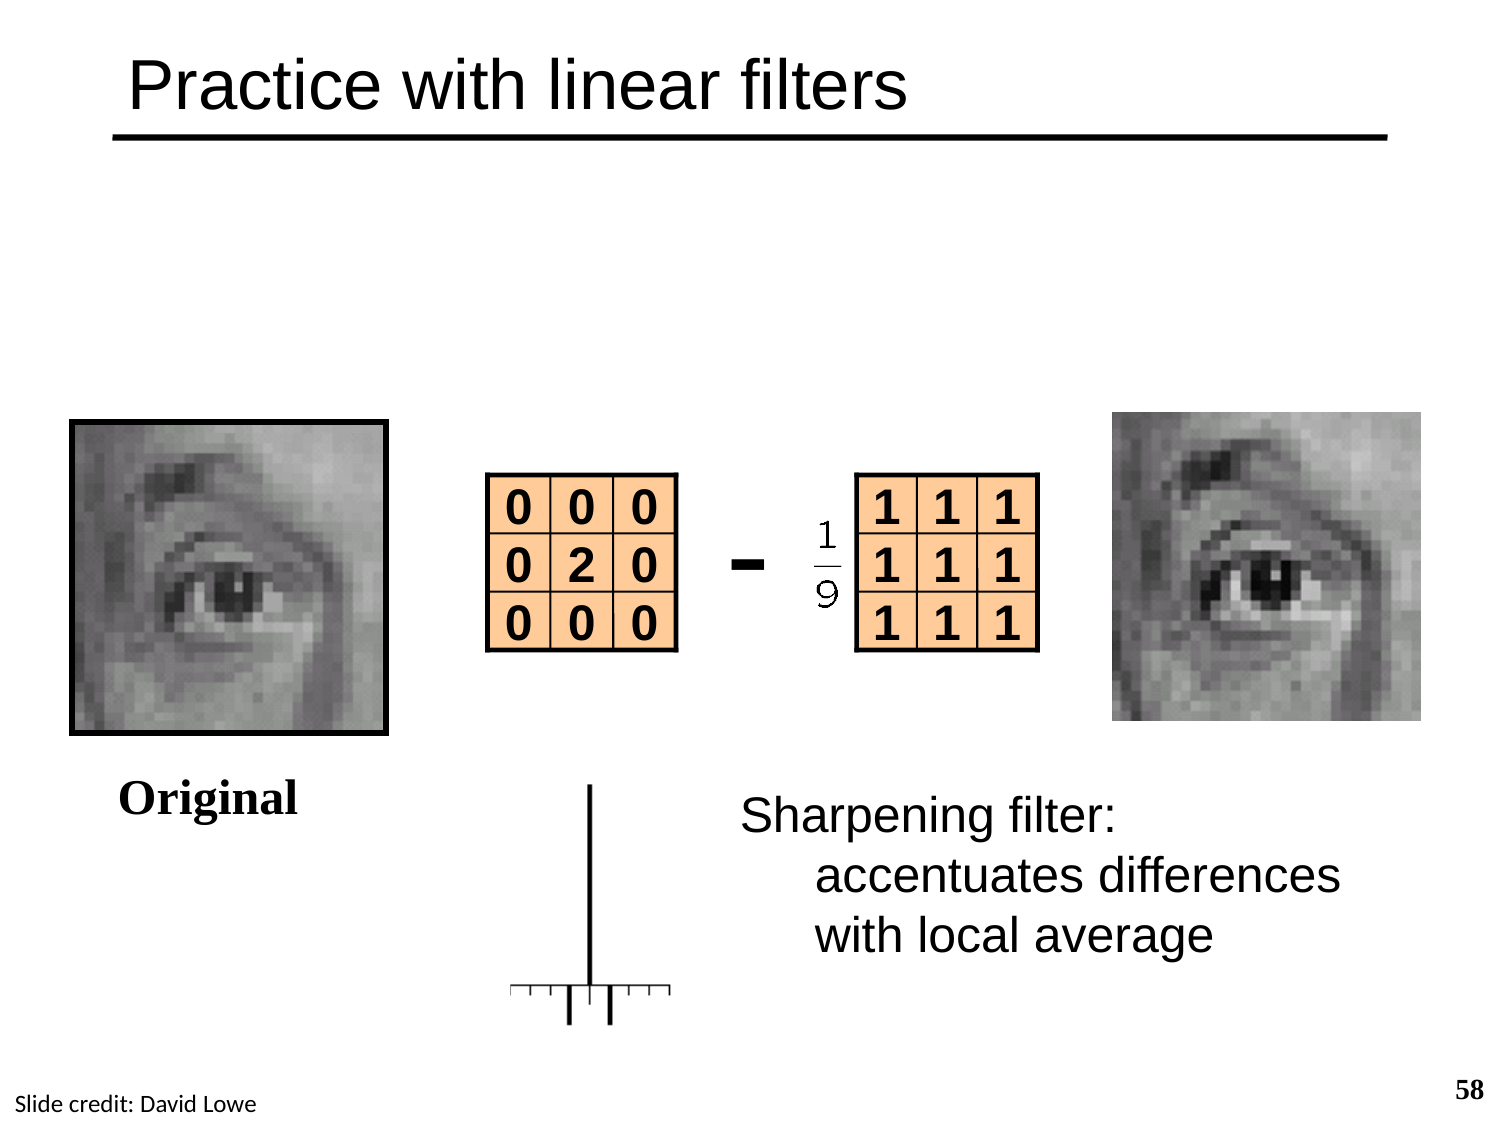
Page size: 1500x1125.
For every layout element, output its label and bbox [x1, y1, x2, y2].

text_box [712, 462, 785, 628]
text_box [102, 756, 314, 832]
slide_number [1187, 1062, 1500, 1125]
text_box [487, 474, 677, 651]
text_box [725, 774, 1450, 970]
text_box [0, 1079, 413, 1125]
picture [1112, 412, 1421, 721]
title [112, 12, 1388, 151]
picture [74, 424, 383, 730]
text_box [812, 474, 1038, 651]
picture [510, 777, 734, 1036]
